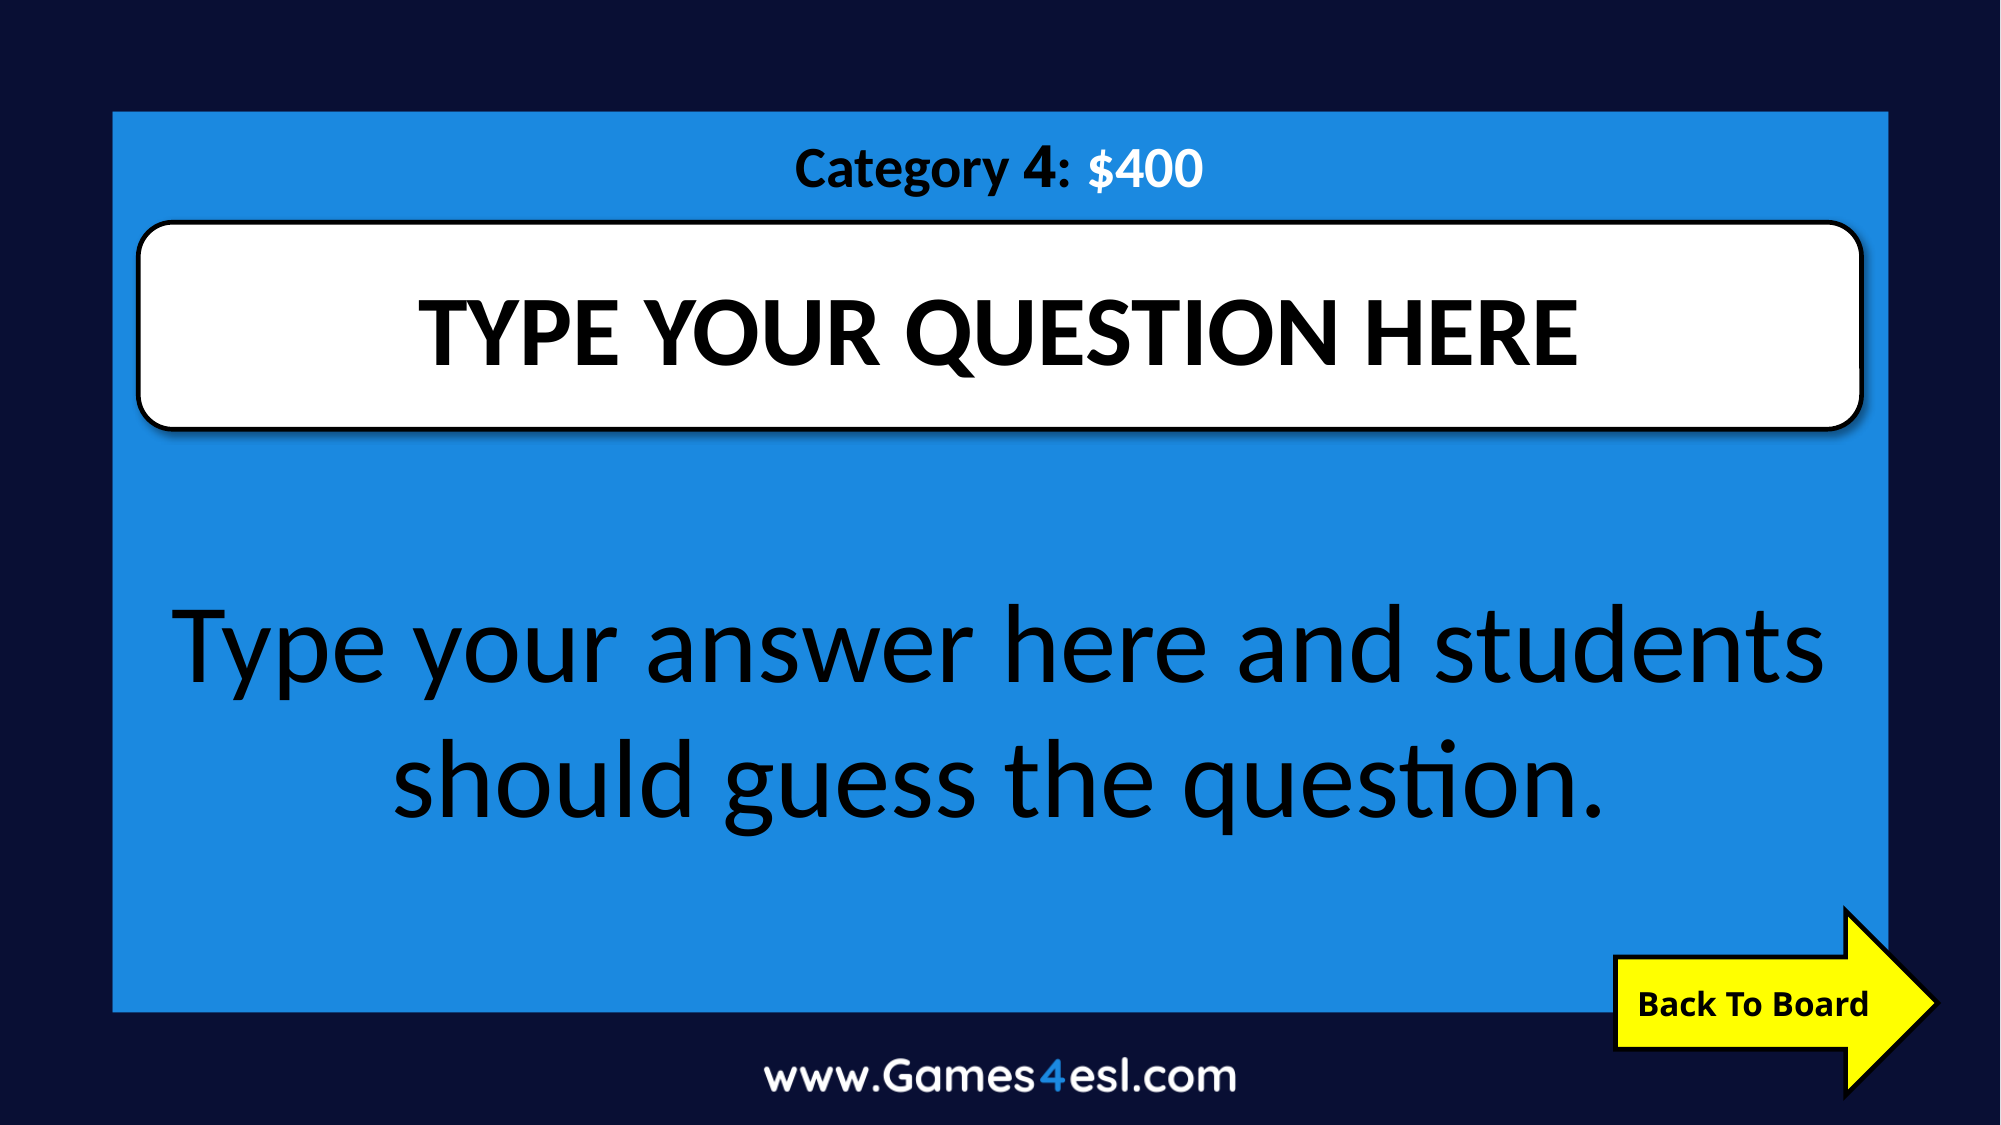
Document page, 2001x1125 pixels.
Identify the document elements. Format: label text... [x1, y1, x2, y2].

picture [0, 0, 2001, 1125]
text_box Type your answer here and students should guess the question. [138, 562, 1862, 848]
text_box TYPE YOUR QUESTION HERE [137, 221, 1863, 431]
text_box Category 4: $400 [111, 121, 1889, 207]
text_box Back To Board [1614, 908, 1940, 1098]
